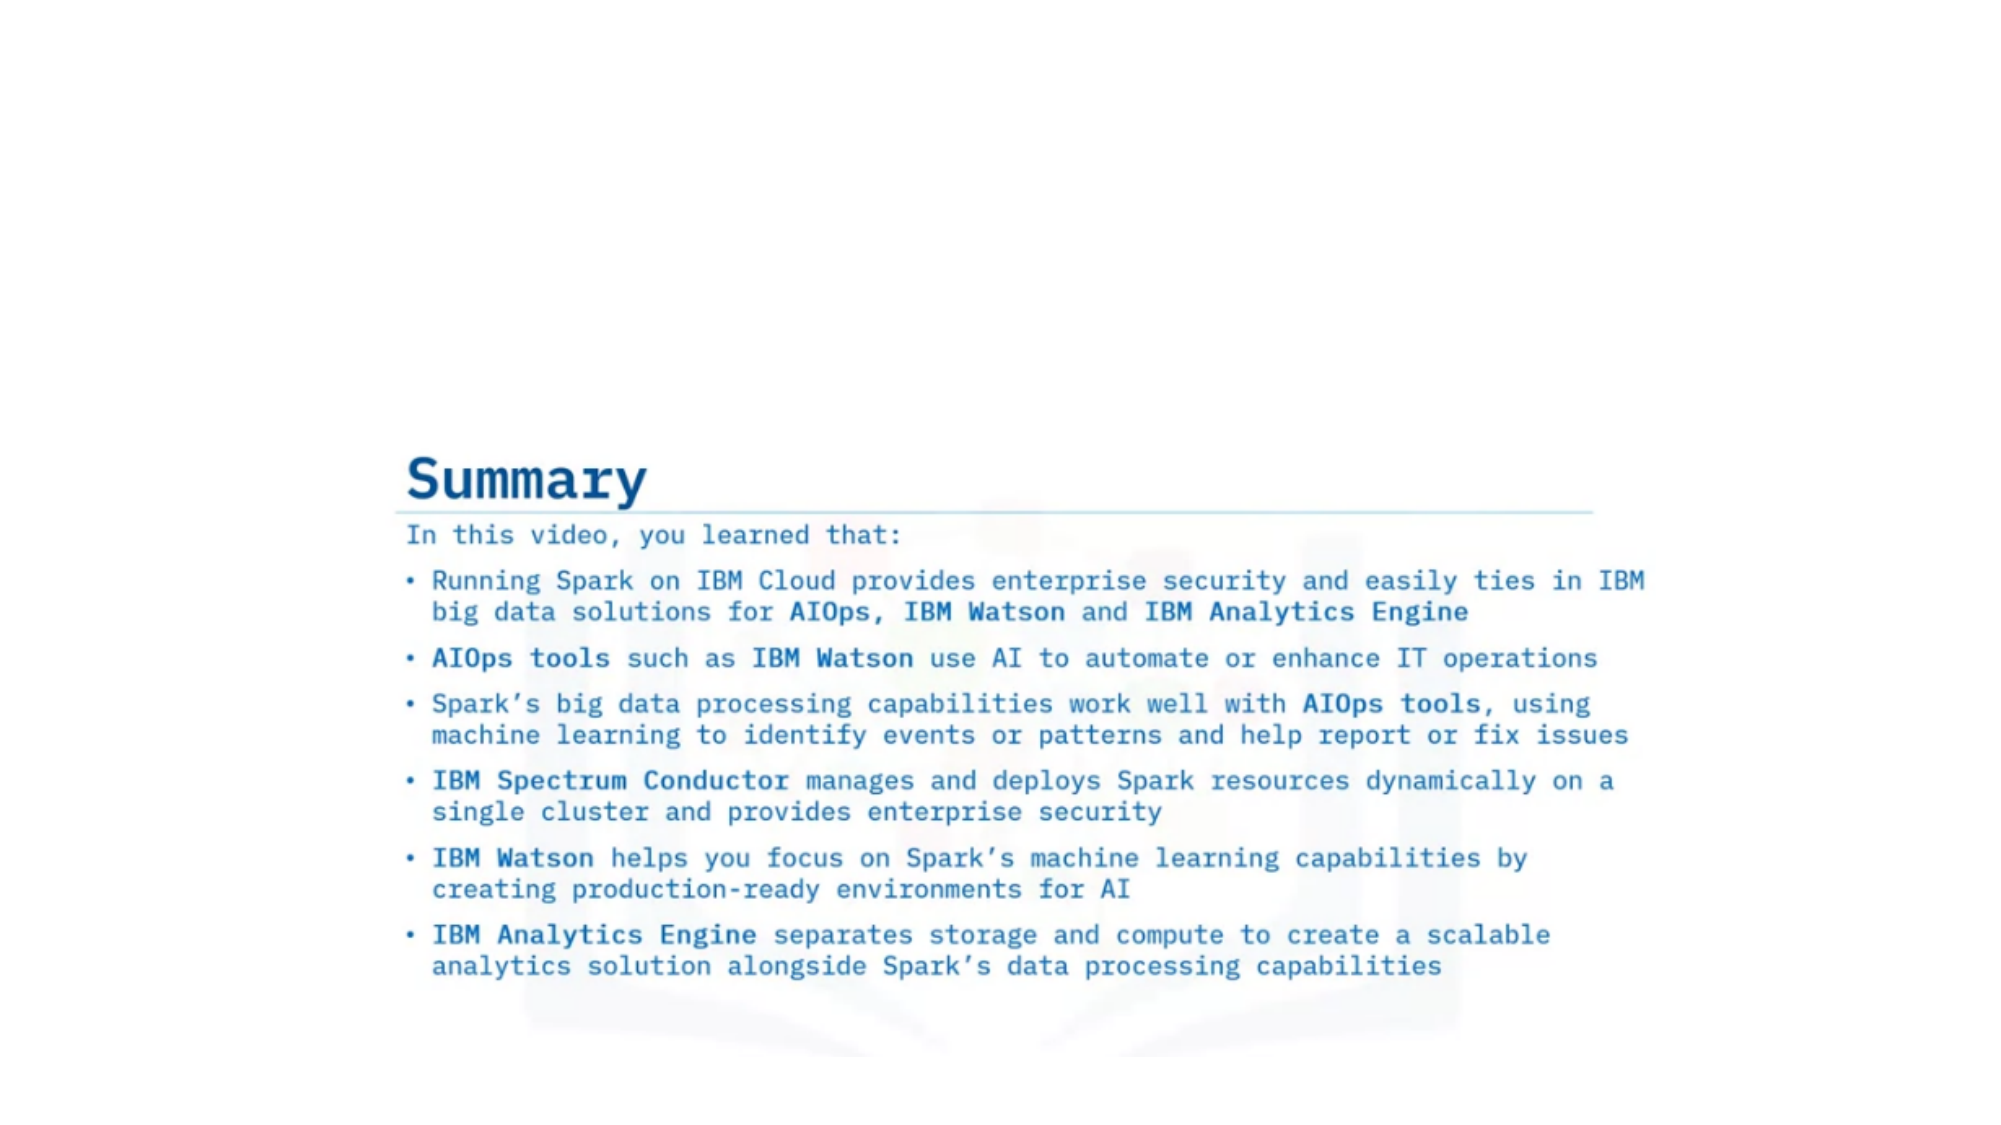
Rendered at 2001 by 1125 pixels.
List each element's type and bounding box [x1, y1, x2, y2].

picture [344, 428, 1656, 1057]
